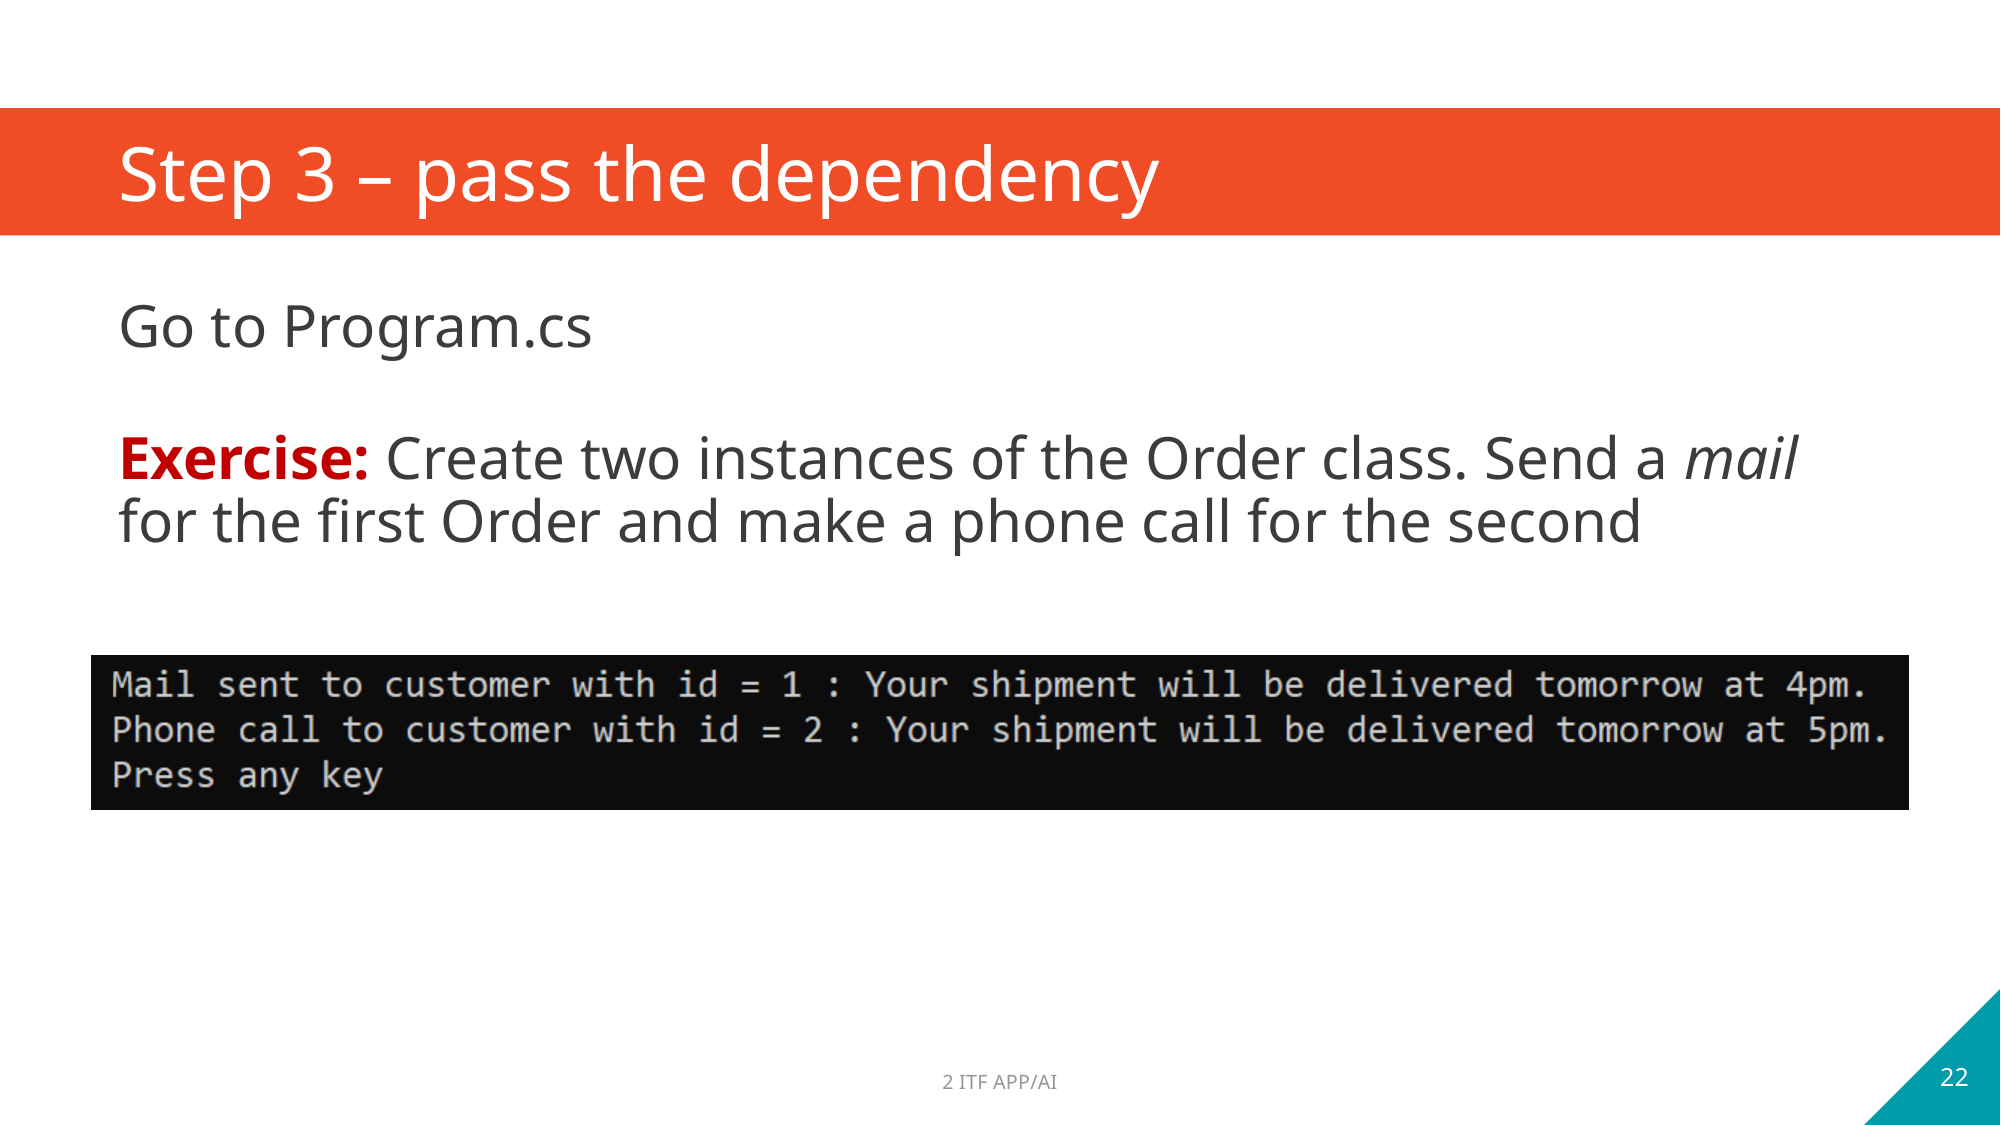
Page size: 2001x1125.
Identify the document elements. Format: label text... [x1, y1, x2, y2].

title Step 3 – pass the dependency [0, 108, 2000, 236]
slide_number 22 [1862, 987, 2000, 1125]
picture [91, 655, 1909, 810]
footer 2 ITF APP/AI [704, 1062, 1296, 1101]
list Go to Program.cs Exercise: Create two instances of the Order class. Send a mail for the first Order and make a phone call for the second [0, 237, 2000, 1040]
